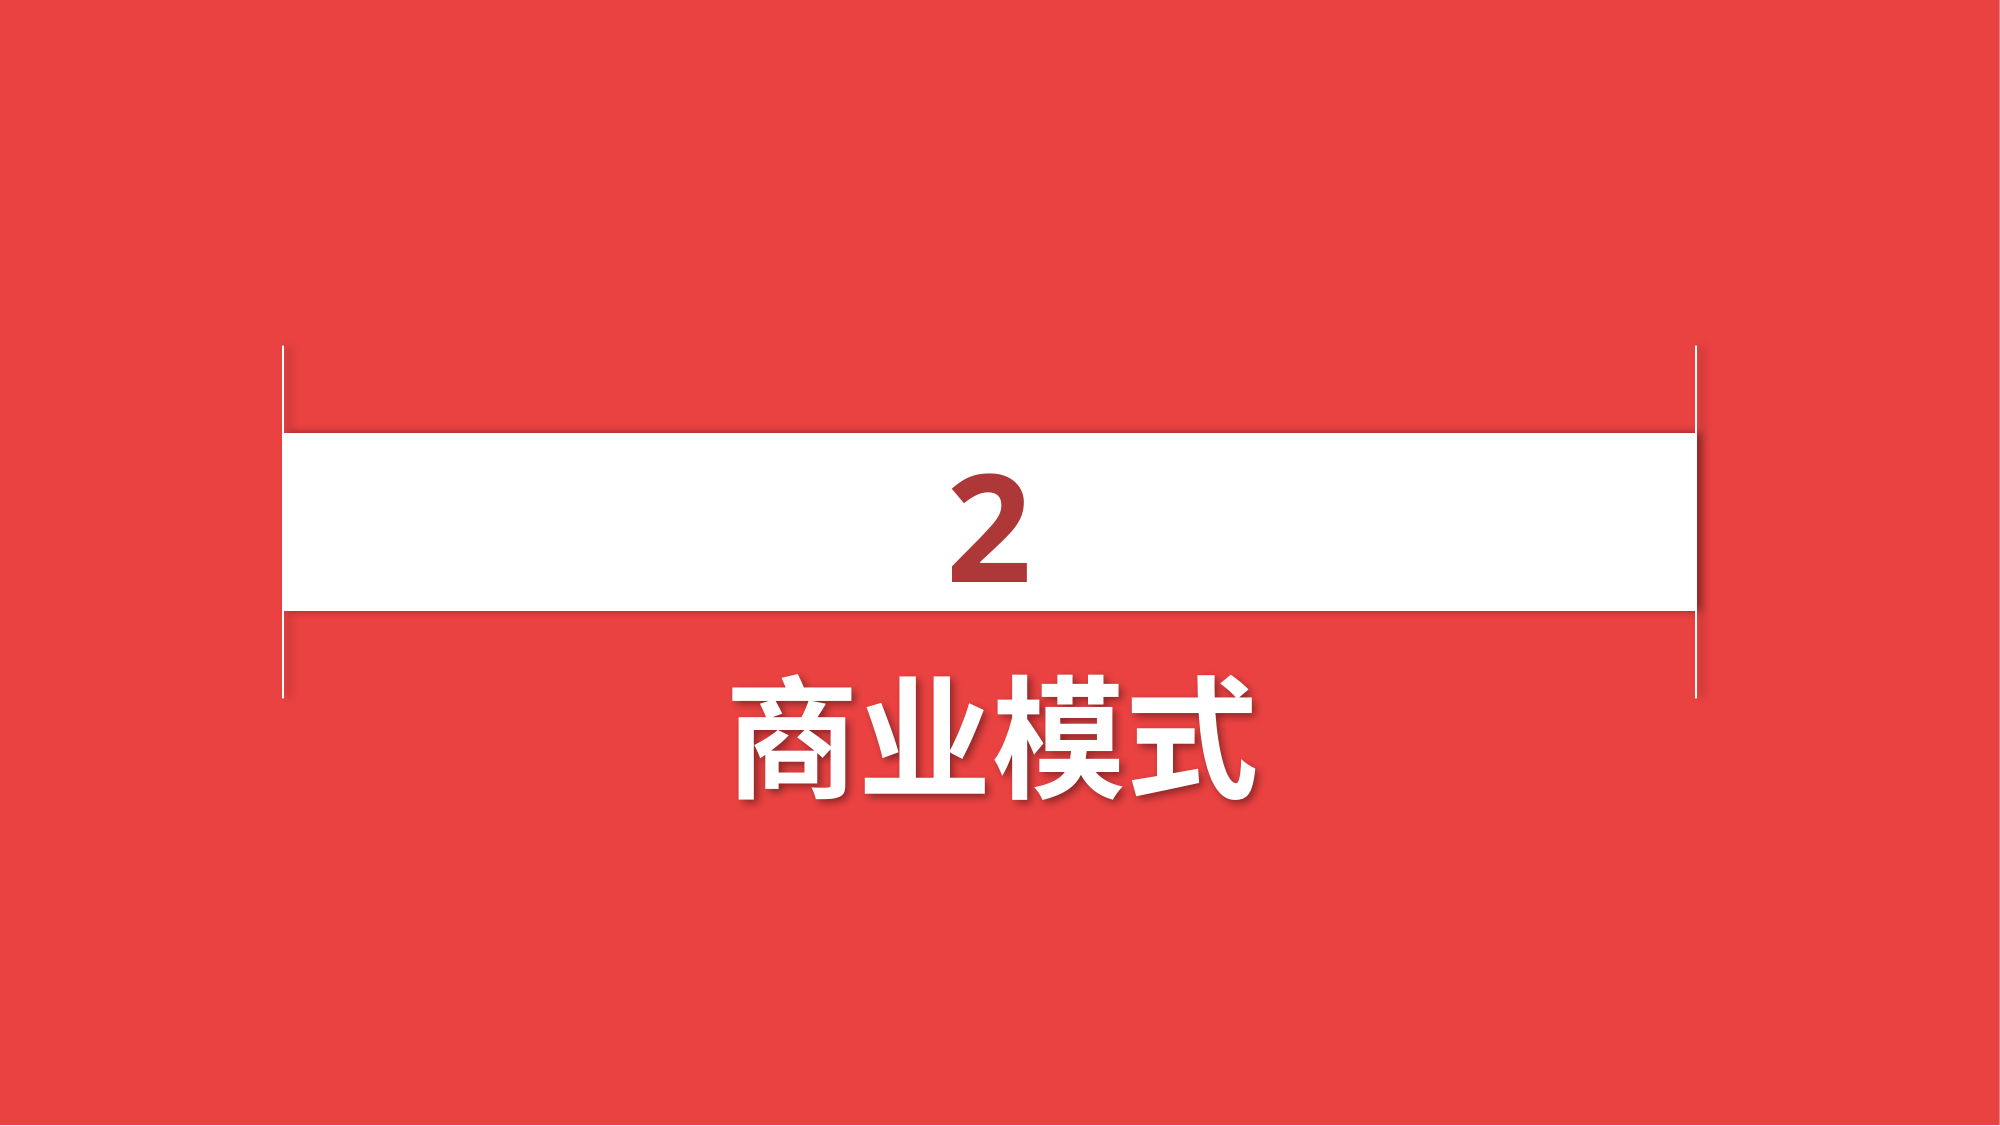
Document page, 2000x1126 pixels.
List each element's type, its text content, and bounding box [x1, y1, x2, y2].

text_box 商业模式 [398, 645, 1586, 826]
text_box 2 [282, 345, 1697, 699]
